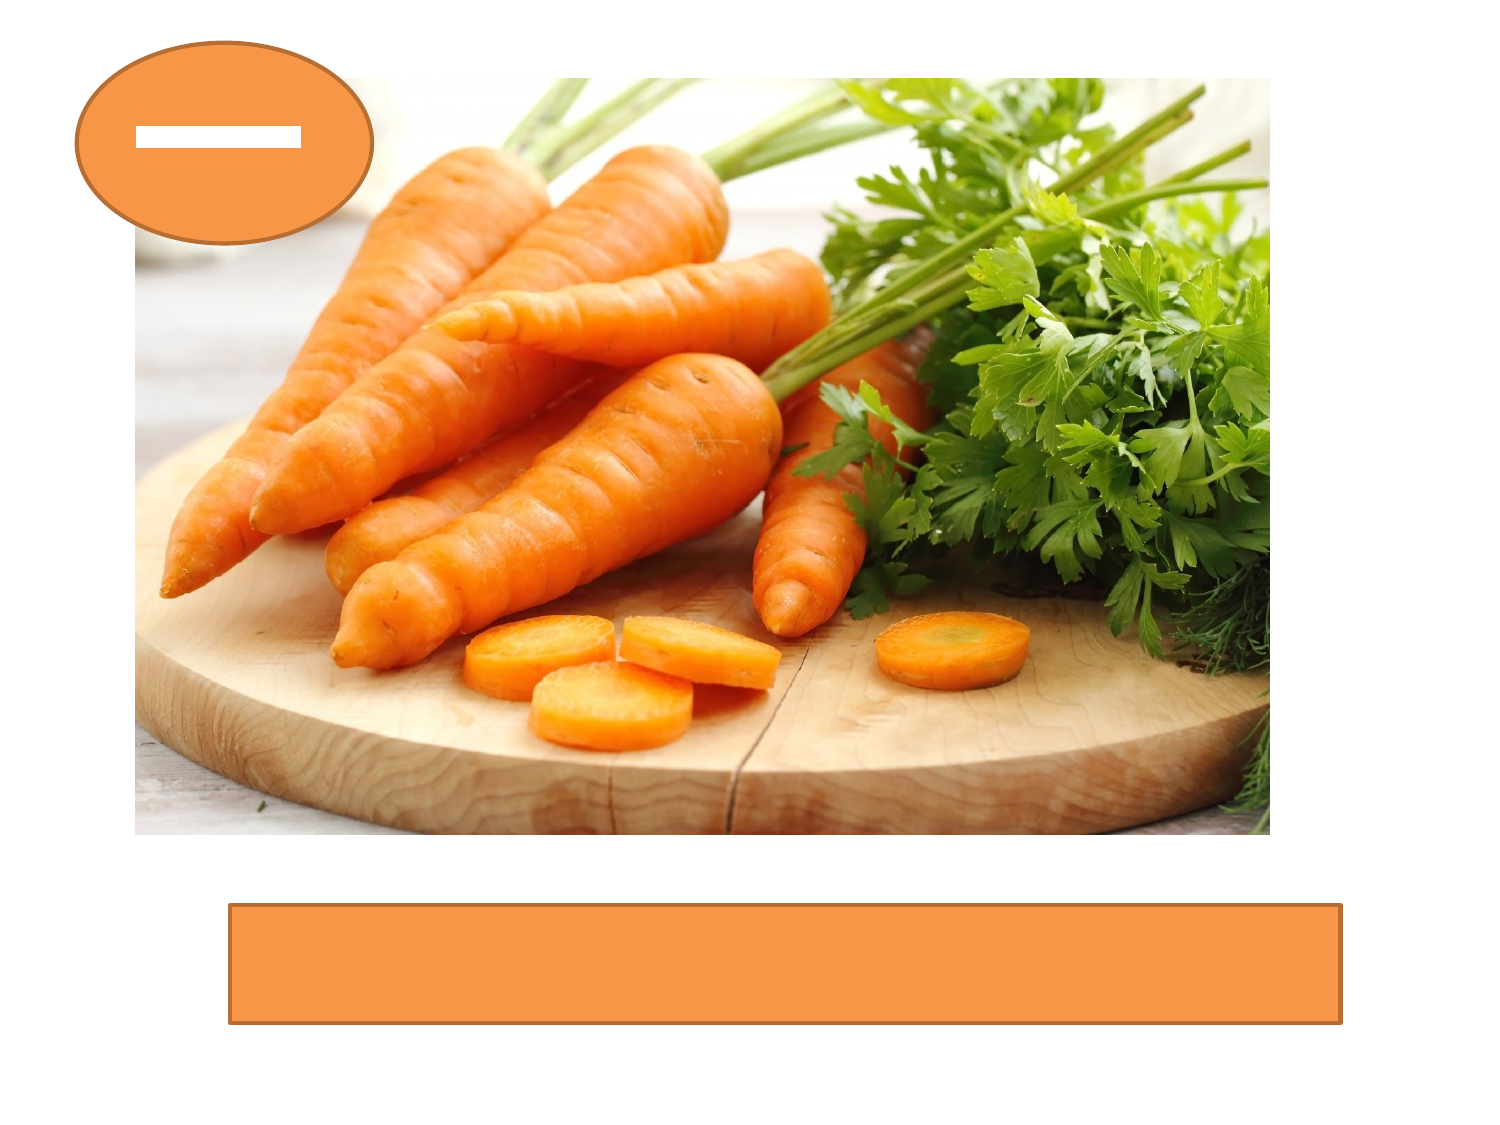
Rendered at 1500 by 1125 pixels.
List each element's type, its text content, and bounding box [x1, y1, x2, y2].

picture [135, 77, 1270, 835]
text_box [74, 40, 338, 223]
text_box [228, 903, 1343, 1025]
text_box He doesn’t have any carrots. [247, 893, 1358, 1018]
